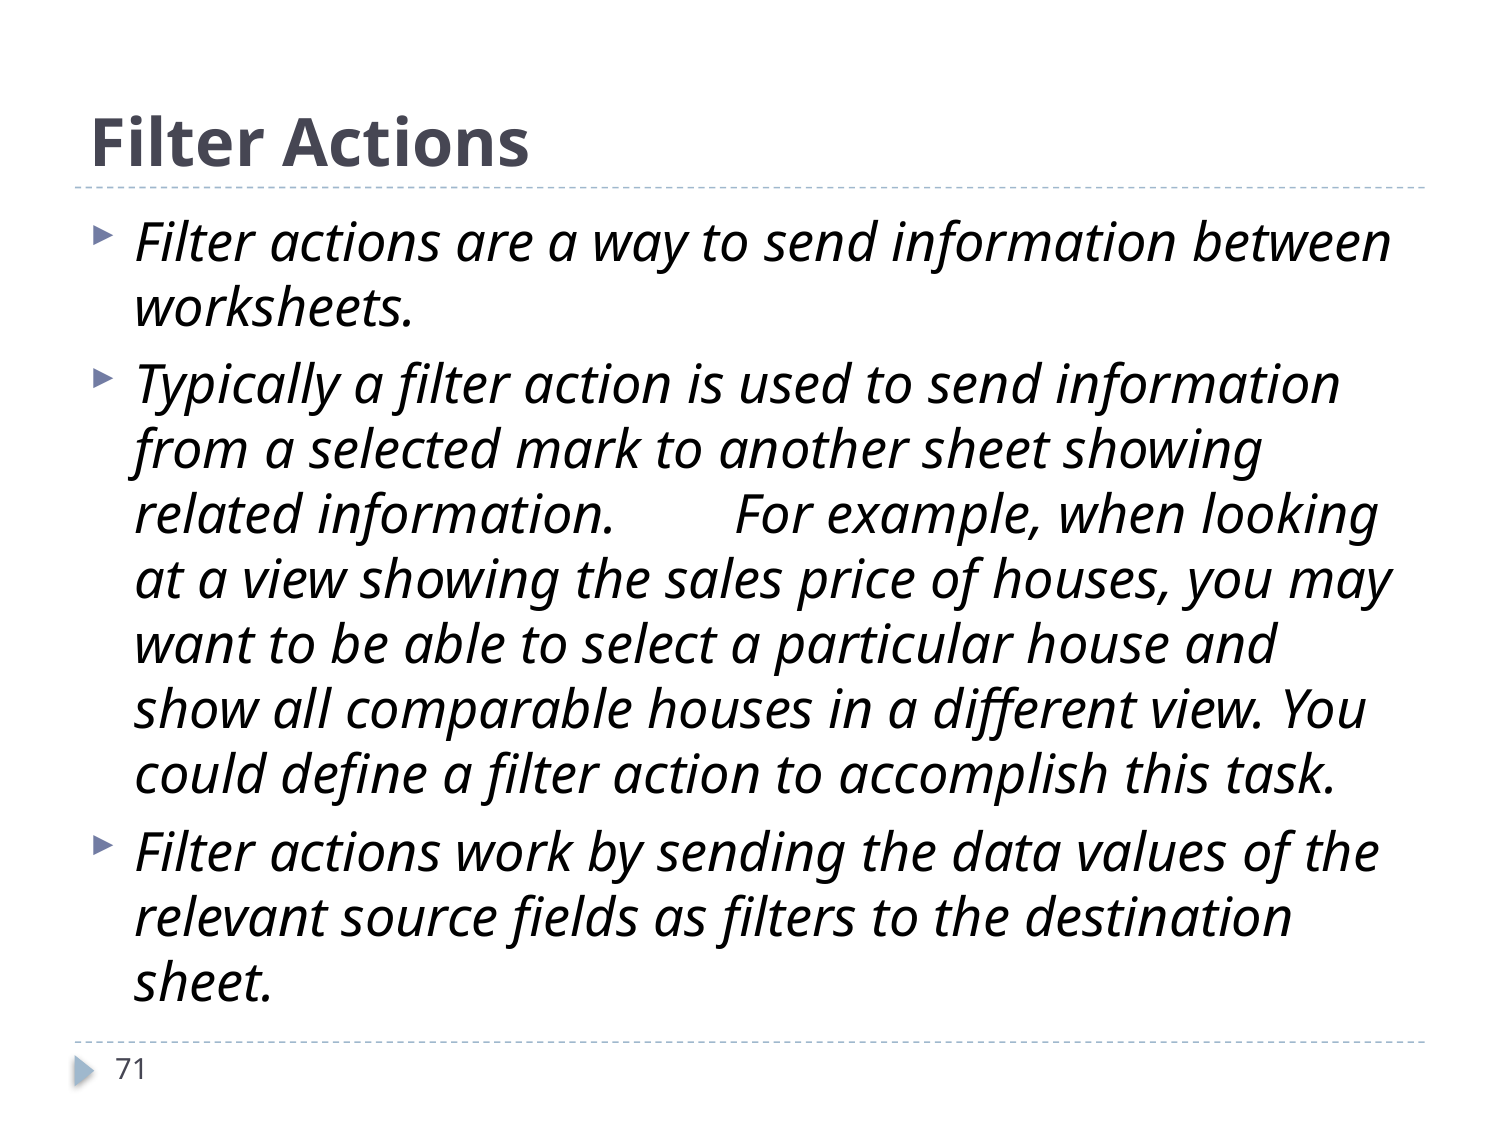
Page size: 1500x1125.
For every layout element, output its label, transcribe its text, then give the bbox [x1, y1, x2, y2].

title Filter Actions [75, 24, 1425, 188]
slide_number 71 [100, 1042, 426, 1103]
list Filter actions are a way to send information between worksheets. Typically a filter action is used to send information from a selected mark to another sheet showing related information. For example, when looking at a view showing the sales price of houses, you may want to be able to select a particular house and show all comparable houses in a different view. You could define a filter action to accomplish this task. Filter actions work by sending the data values of the relevant source fields as filters to the destination sheet. [75, 200, 1425, 1010]
